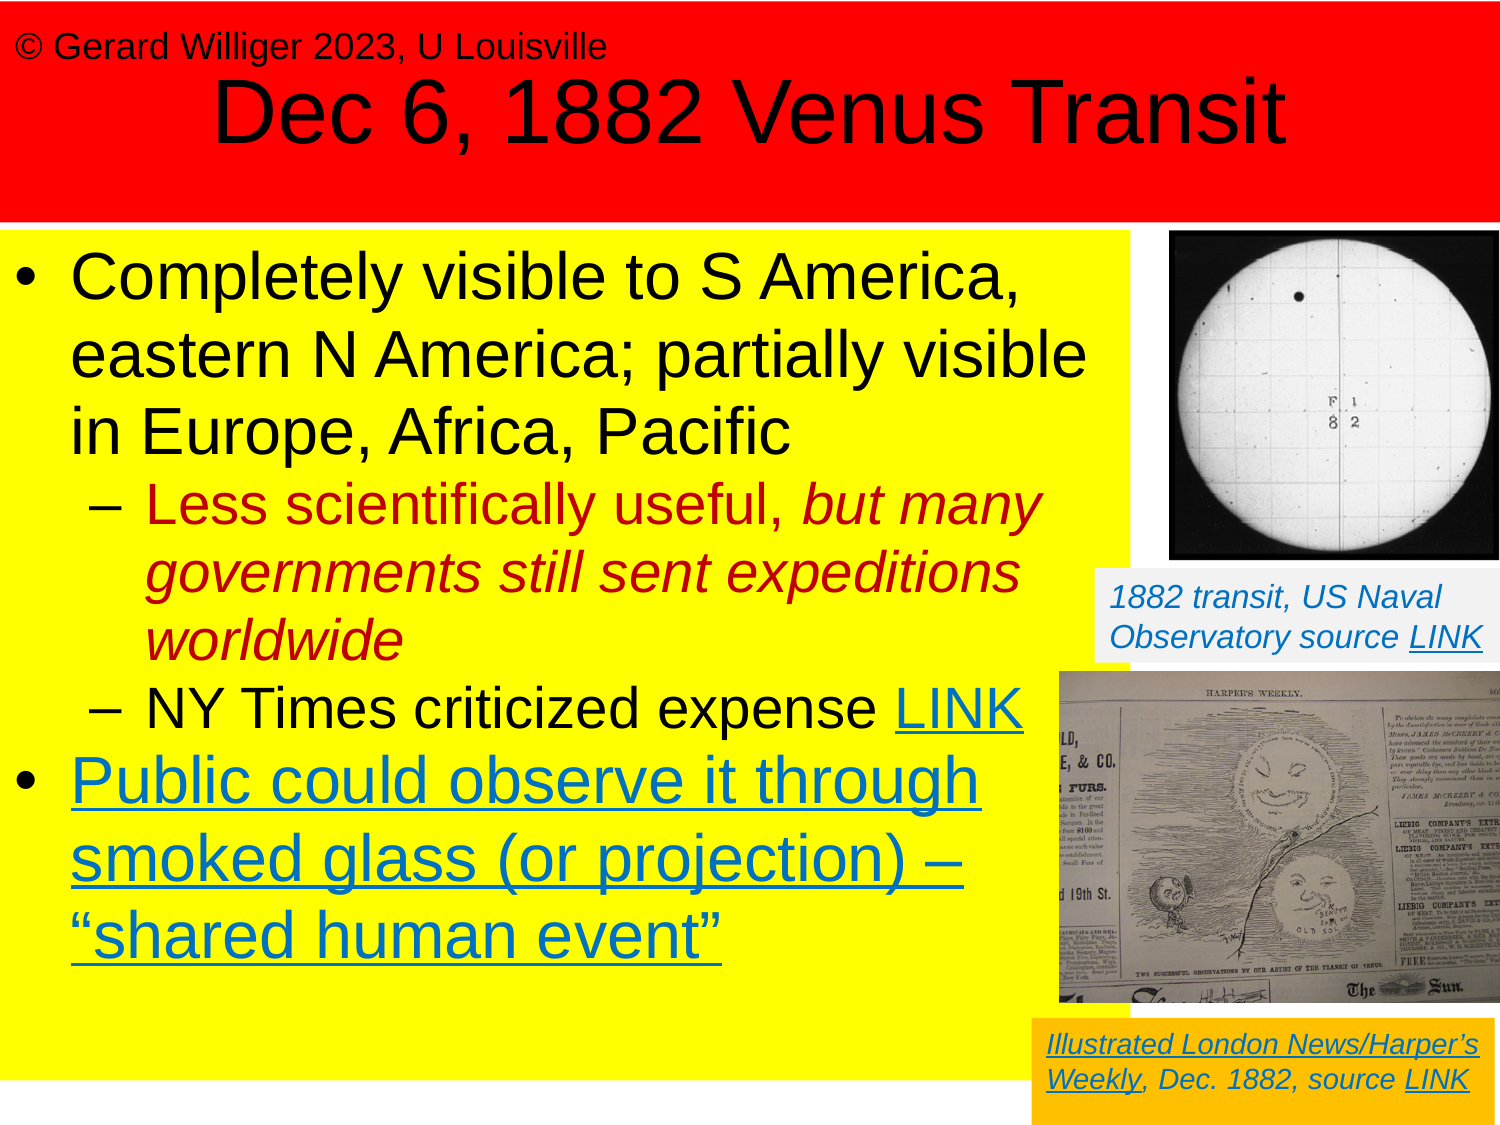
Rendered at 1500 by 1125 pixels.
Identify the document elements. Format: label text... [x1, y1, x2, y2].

list Completely visible to S America, eastern N America; partially visible in Europe, Africa, Pacific Less scientifically useful, but many governments still sent expeditions worldwide NY Times criticized expense LINK Public could observe it through smoked glass (or projection) – “shared human event” [0, 230, 1131, 1081]
text_box Illustrated London News/Harper’s Weekly, Dec. 1882, source LINK [1031, 1017, 1495, 1125]
text_box © Gerard Williger 2023, U Louisville [0, 14, 625, 75]
text_box 1882 transit, US Naval Observatory source LINK [1094, 568, 1500, 663]
title Dec 6, 1882 Venus Transit [0, 1, 1500, 223]
picture [1169, 229, 1500, 561]
picture [1059, 671, 1500, 1003]
